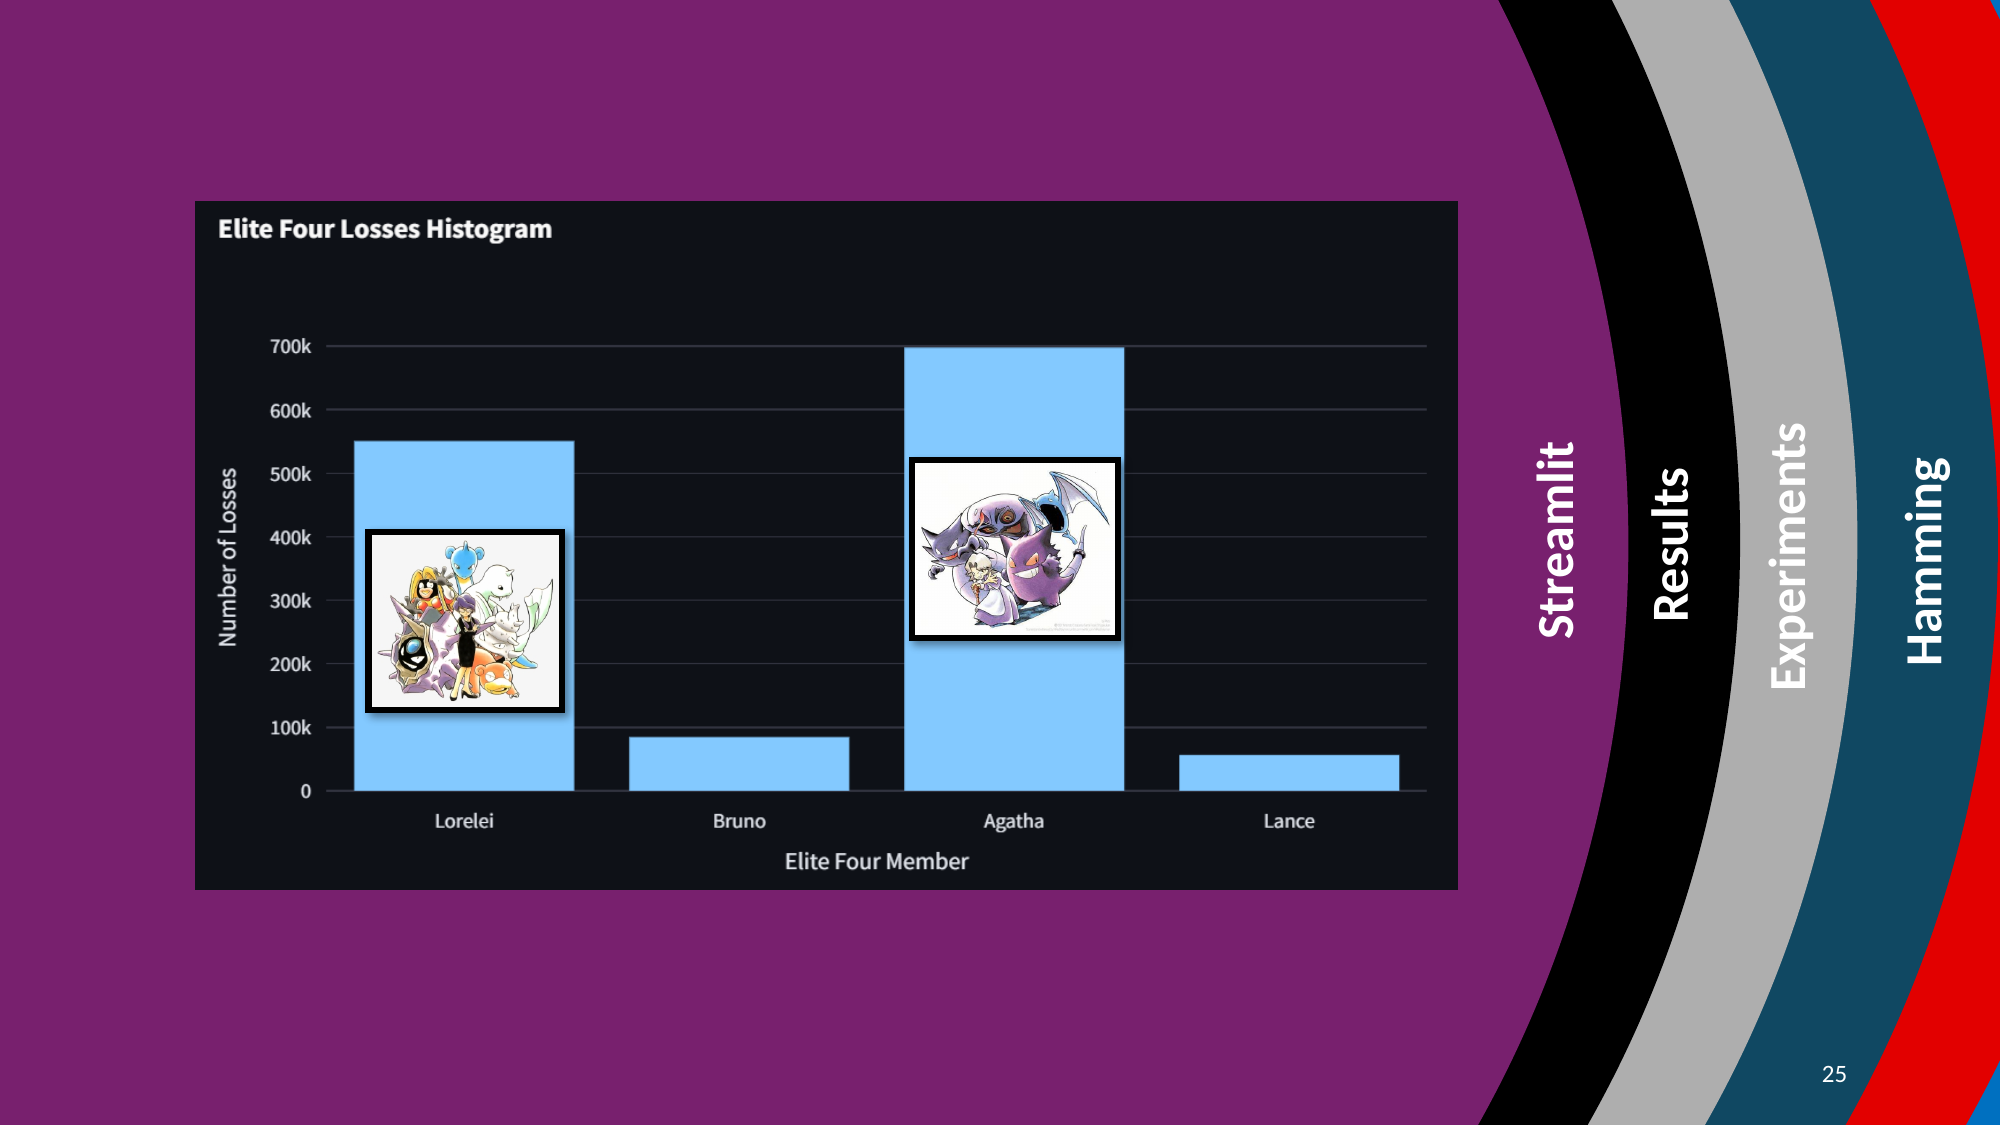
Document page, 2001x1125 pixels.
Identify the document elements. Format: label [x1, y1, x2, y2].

text_box [1629, 0, 1741, 1125]
picture [194, 200, 1459, 890]
text_box [0, 0, 1629, 1125]
text_box [1741, 0, 1858, 1125]
text_box [1858, 0, 1999, 1125]
